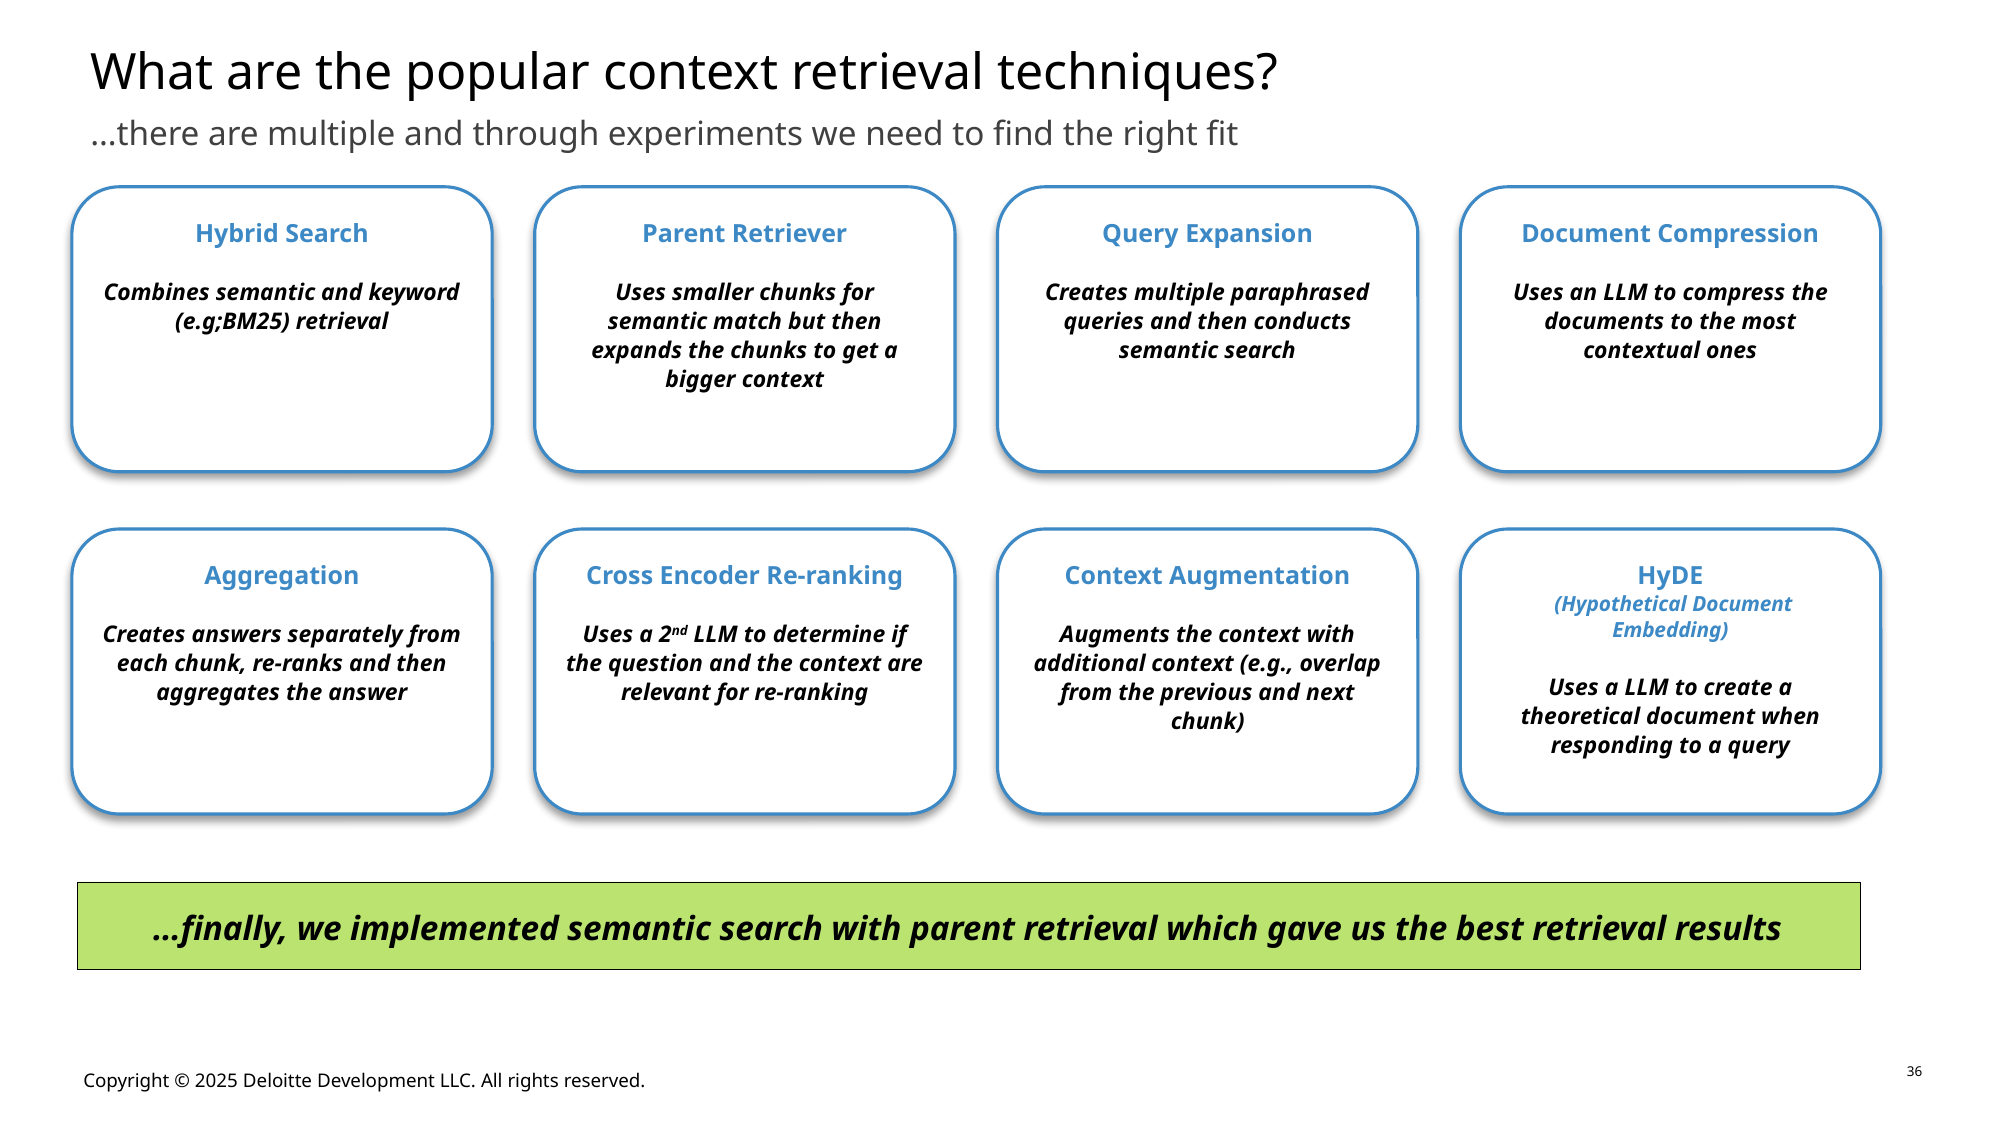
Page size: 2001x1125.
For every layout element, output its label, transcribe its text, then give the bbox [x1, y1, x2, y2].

list …there are multiple and through experiments we need to find the right fit [90, 112, 1929, 187]
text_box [71, 186, 1881, 815]
text_box …finally, we implemented semantic search with parent retrieval which gave us the best retrieval results [77, 881, 1861, 970]
title What are the popular context retrieval techniques? [90, 39, 1671, 113]
